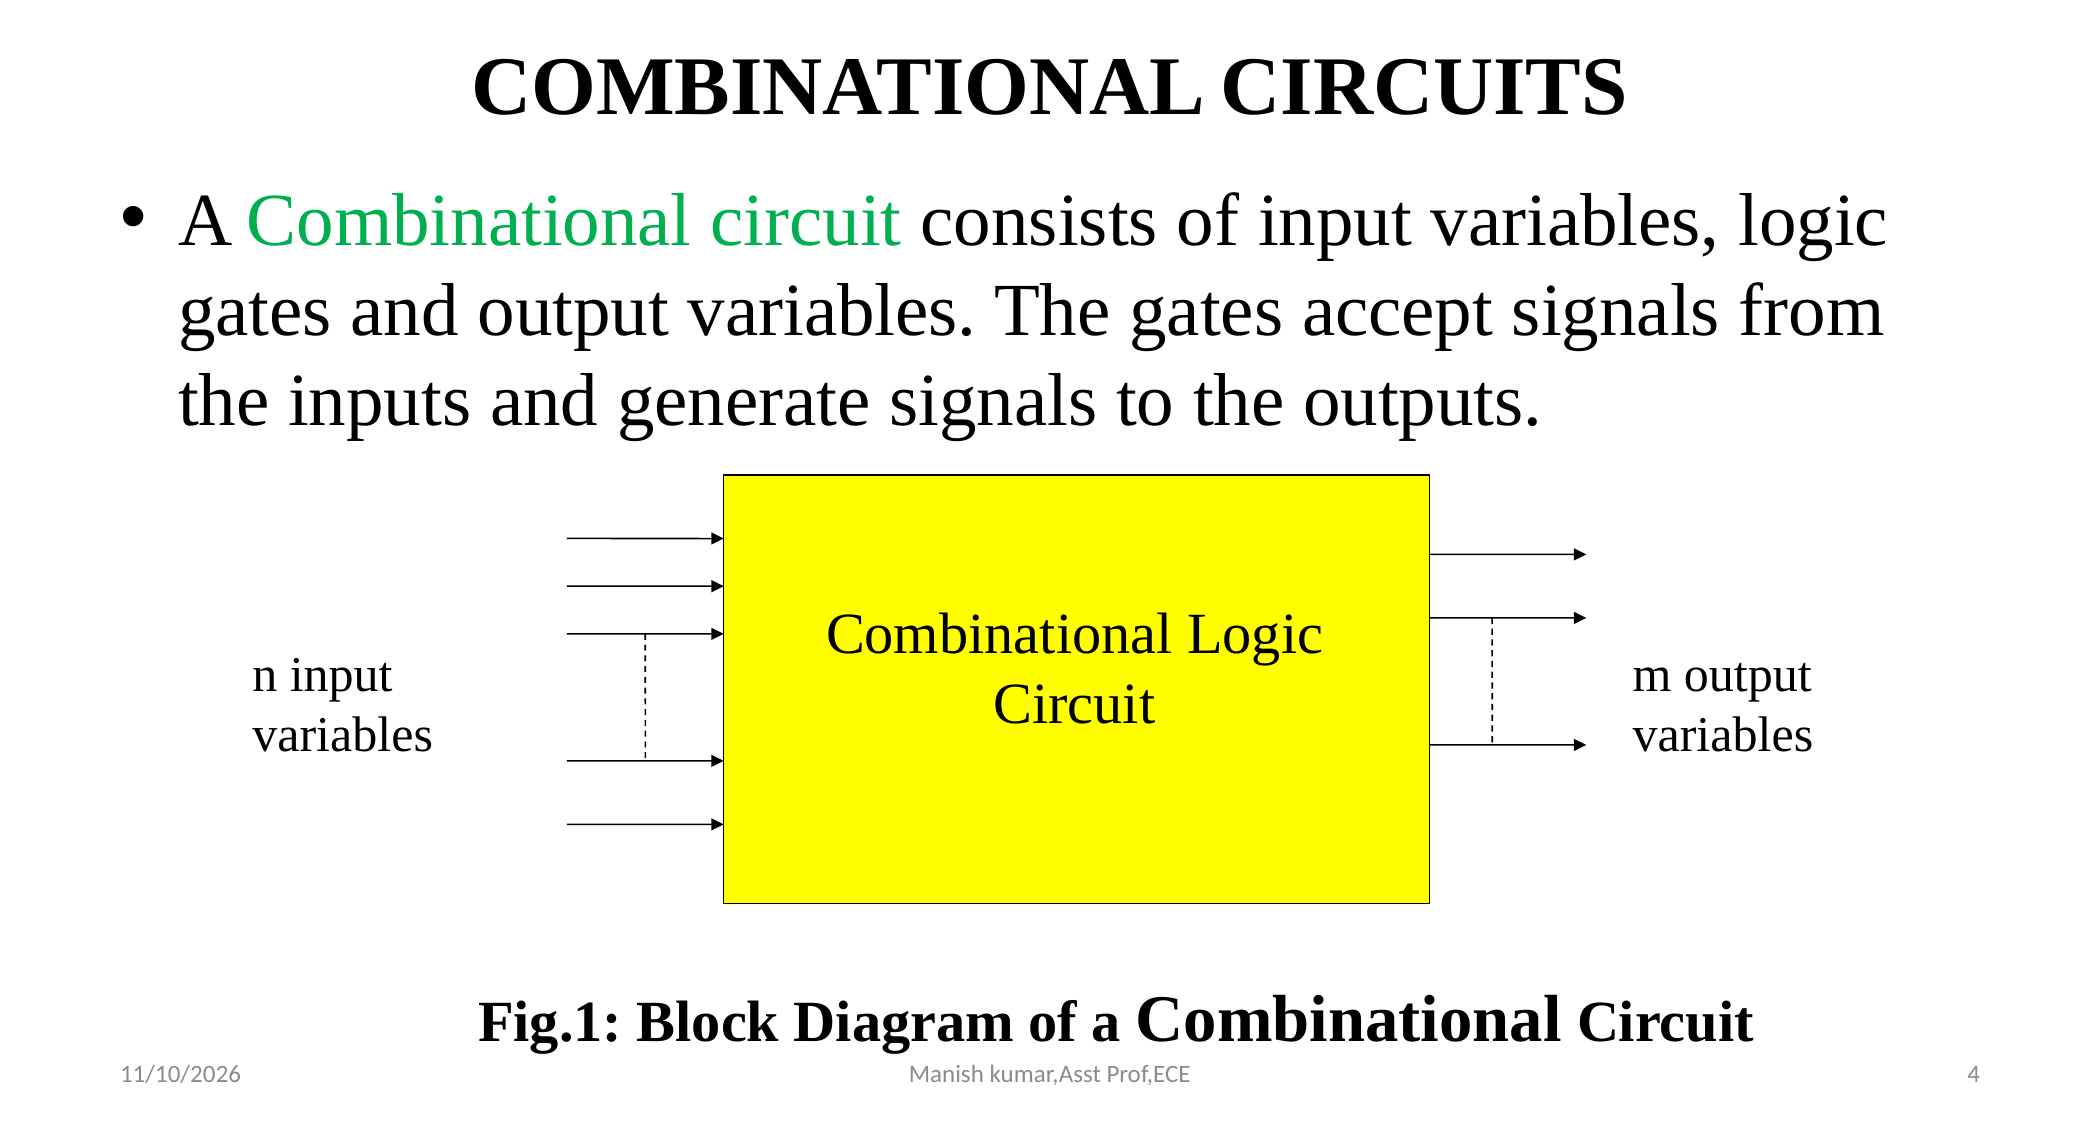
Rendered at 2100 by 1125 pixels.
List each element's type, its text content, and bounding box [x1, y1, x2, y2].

list A Combinational circuit consists of input variables, logic gates and output variables. The gates accept signals from the inputs and generate signals to the outputs. [105, 162, 1995, 463]
slide_number 4 [1505, 1075, 1995, 1103]
footer Manish kumar,Asst Prof,ECE [717, 1075, 1383, 1103]
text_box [0, 474, 2100, 1064]
title COMBINATIONAL CIRCUITS [105, 0, 1995, 162]
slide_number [105, 1075, 595, 1103]
